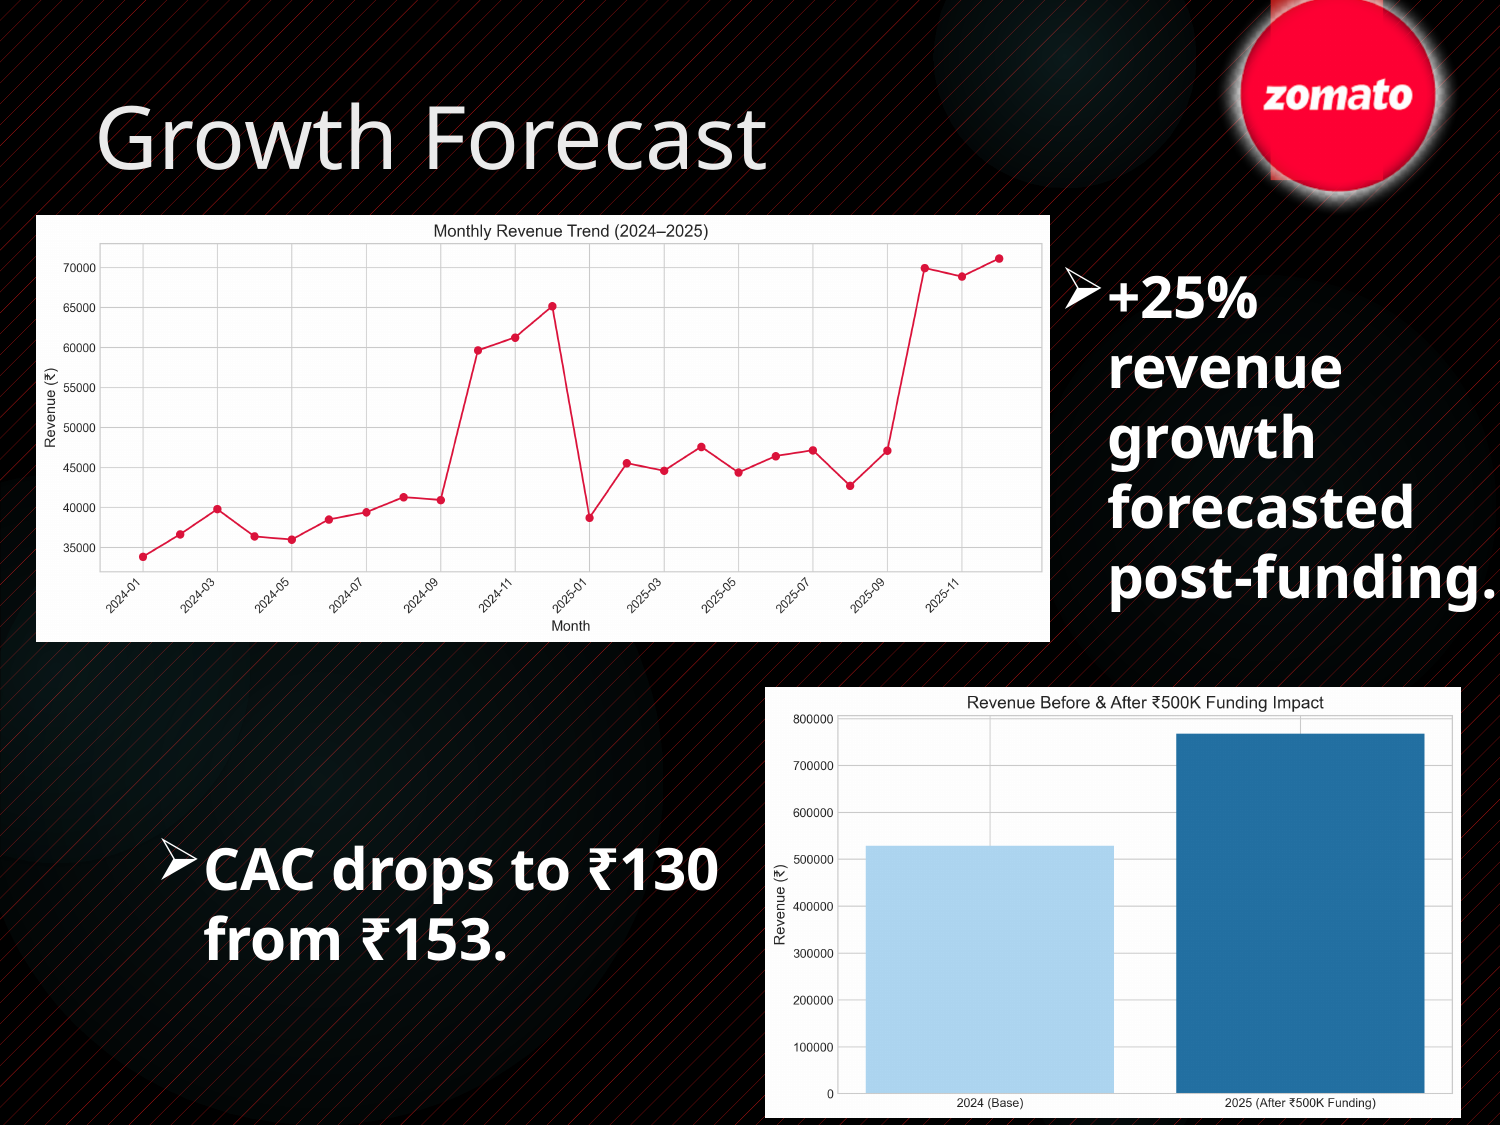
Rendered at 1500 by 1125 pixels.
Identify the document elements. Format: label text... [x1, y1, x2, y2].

text_box CAC drops to ₹130 from ₹153. [141, 824, 758, 980]
picture [1212, 0, 1464, 221]
picture [36, 214, 1051, 642]
picture [764, 687, 1461, 1119]
text_box +25% revenue growth forecasted post-funding. [1057, 252, 1500, 618]
title Growth Forecast [79, 74, 1237, 252]
